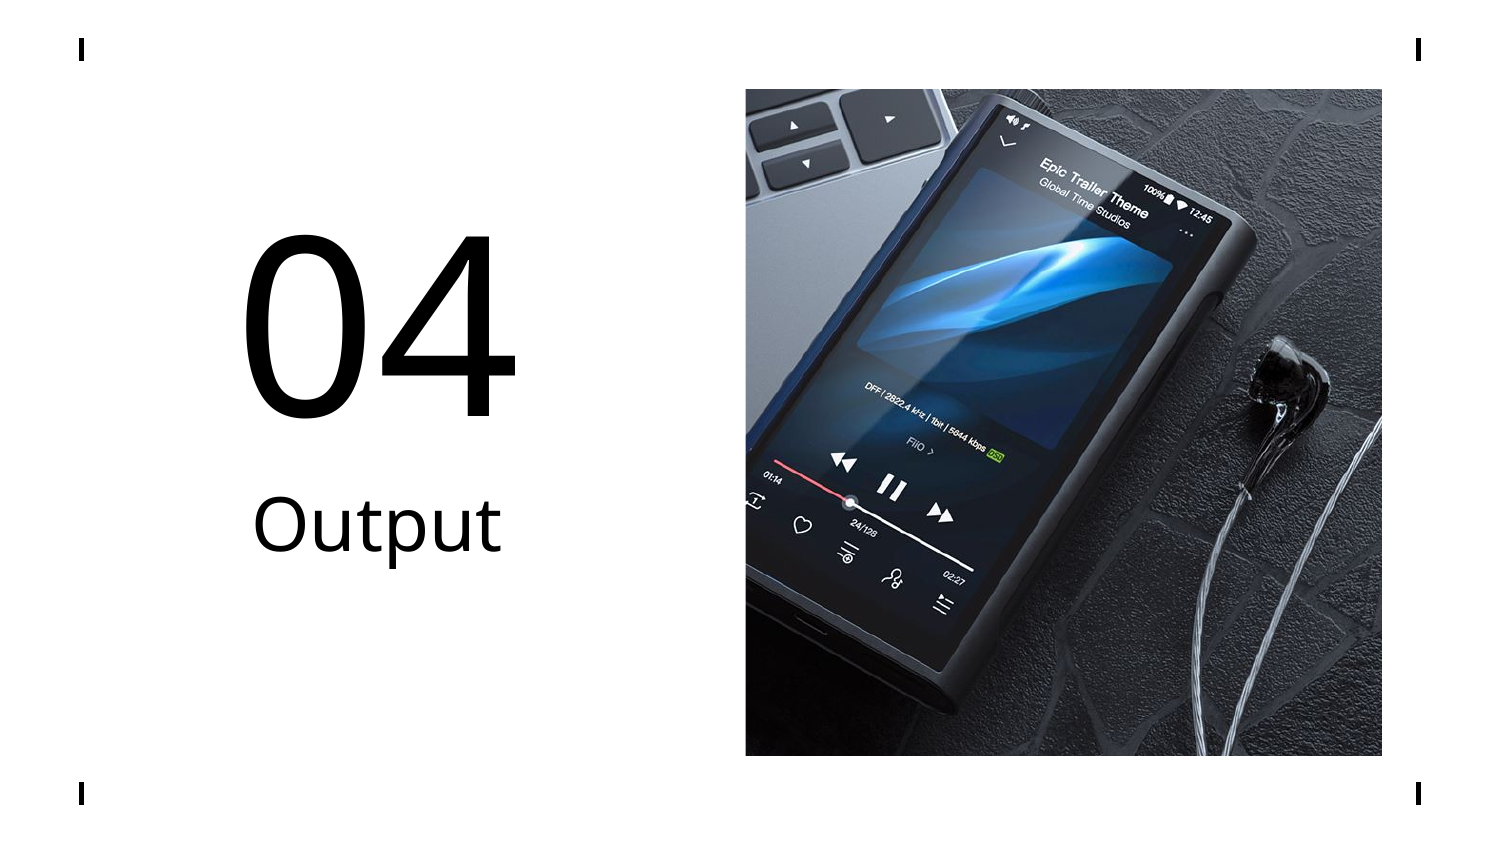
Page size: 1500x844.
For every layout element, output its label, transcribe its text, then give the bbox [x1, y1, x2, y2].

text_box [1406, 782, 1431, 806]
title 04 [183, 211, 572, 422]
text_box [69, 782, 94, 806]
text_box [69, 38, 94, 62]
picture [745, 89, 1383, 756]
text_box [1406, 38, 1431, 62]
title Output [149, 452, 605, 591]
